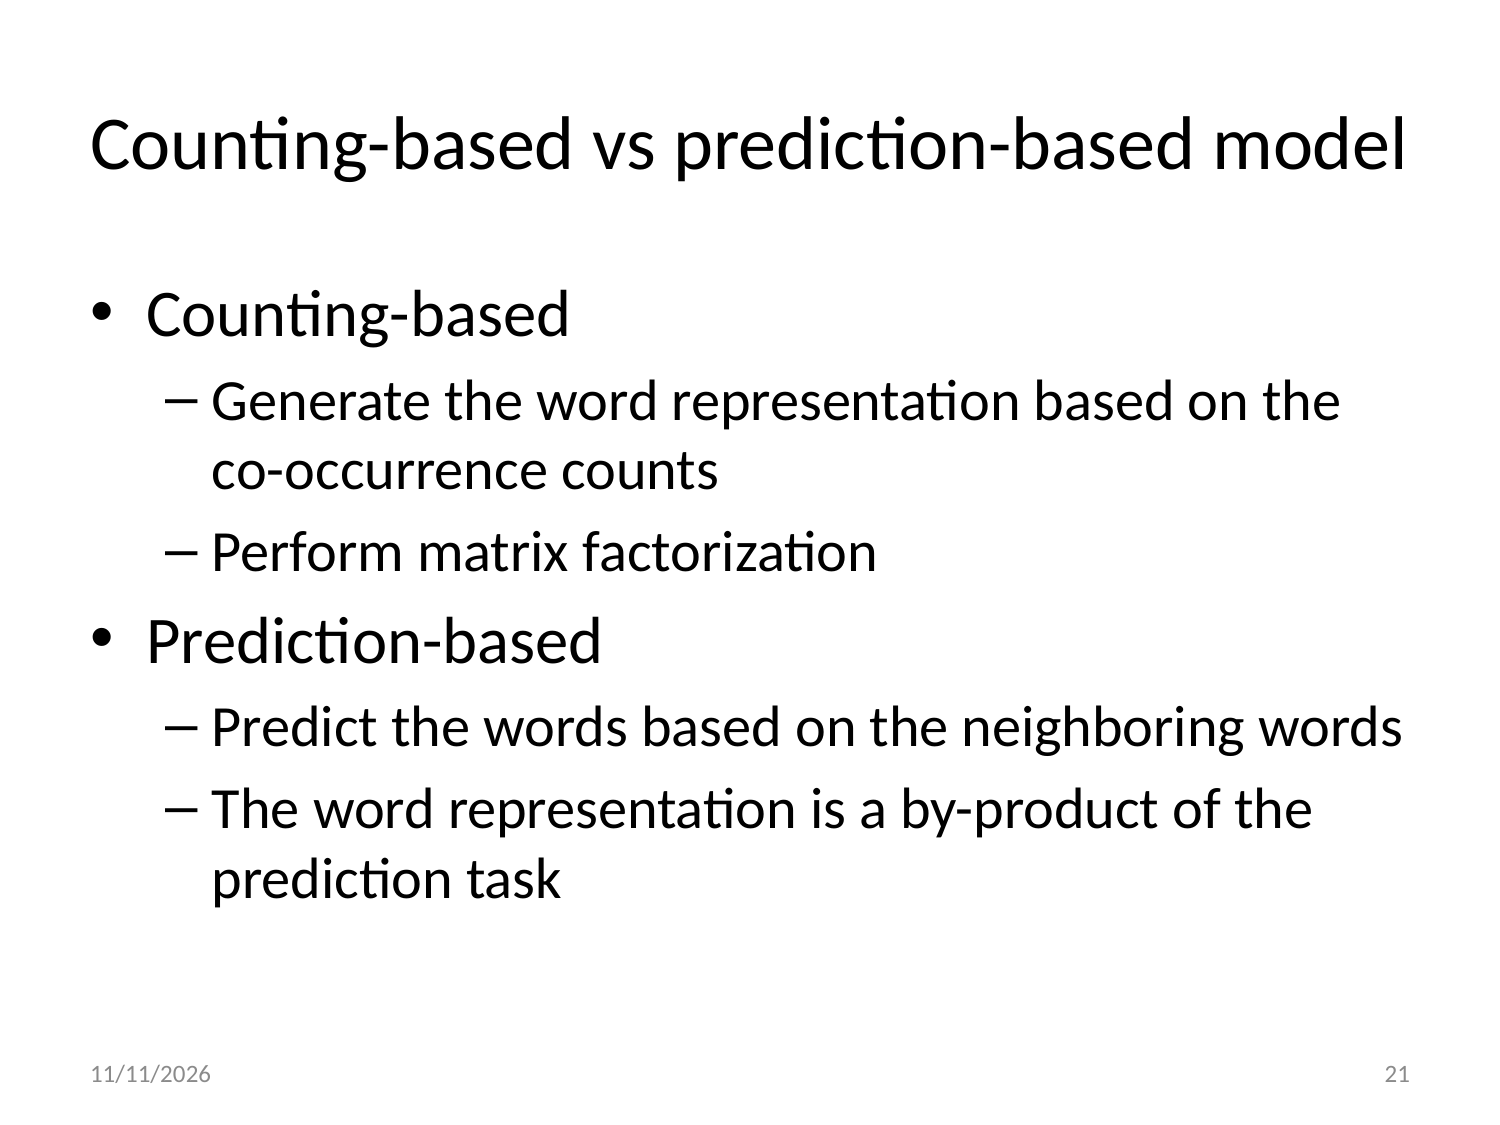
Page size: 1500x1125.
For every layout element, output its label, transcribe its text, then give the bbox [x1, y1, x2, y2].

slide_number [75, 1042, 425, 1103]
list Counting-based Generate the word representation based on the co-occurrence counts Perform matrix factorization Prediction-based Predict the words based on the neighboring words The word representation is a by-product of the prediction task [75, 262, 1425, 1005]
title Counting-based vs prediction-based model [75, 45, 1425, 233]
slide_number 21 [1074, 1042, 1425, 1103]
